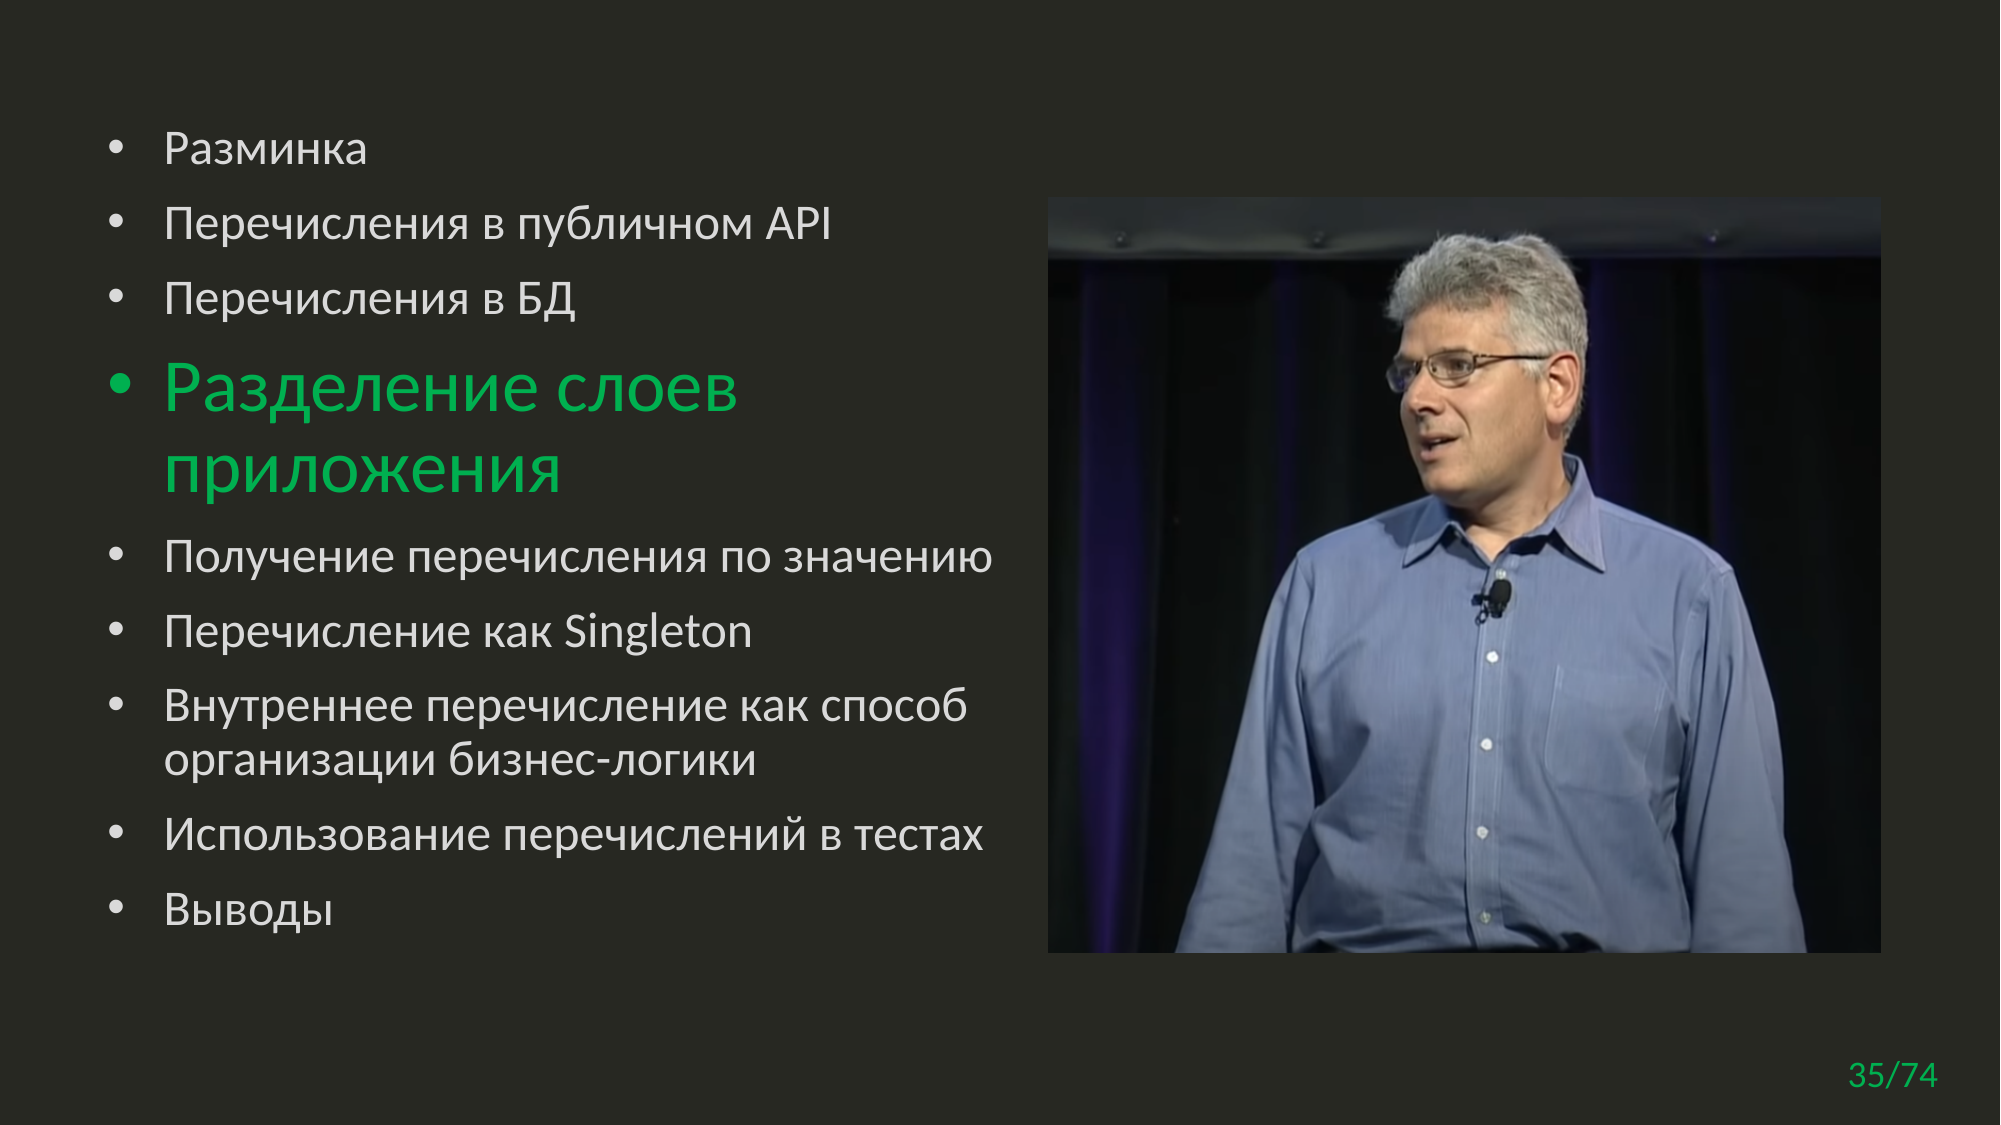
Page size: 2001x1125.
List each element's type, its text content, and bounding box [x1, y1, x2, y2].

slide_number 35/74 [1809, 1042, 1953, 1103]
text_box Разминка Перечисления в публичном API Перечисления в БД Разделение слоев приложения Получение перечисления по значению Перечисление как Singleton Внутреннее перечисление как способ организации бизнес-логики Использование перечислений в тестах Выводы [92, 114, 1024, 1061]
picture [1048, 197, 1881, 953]
